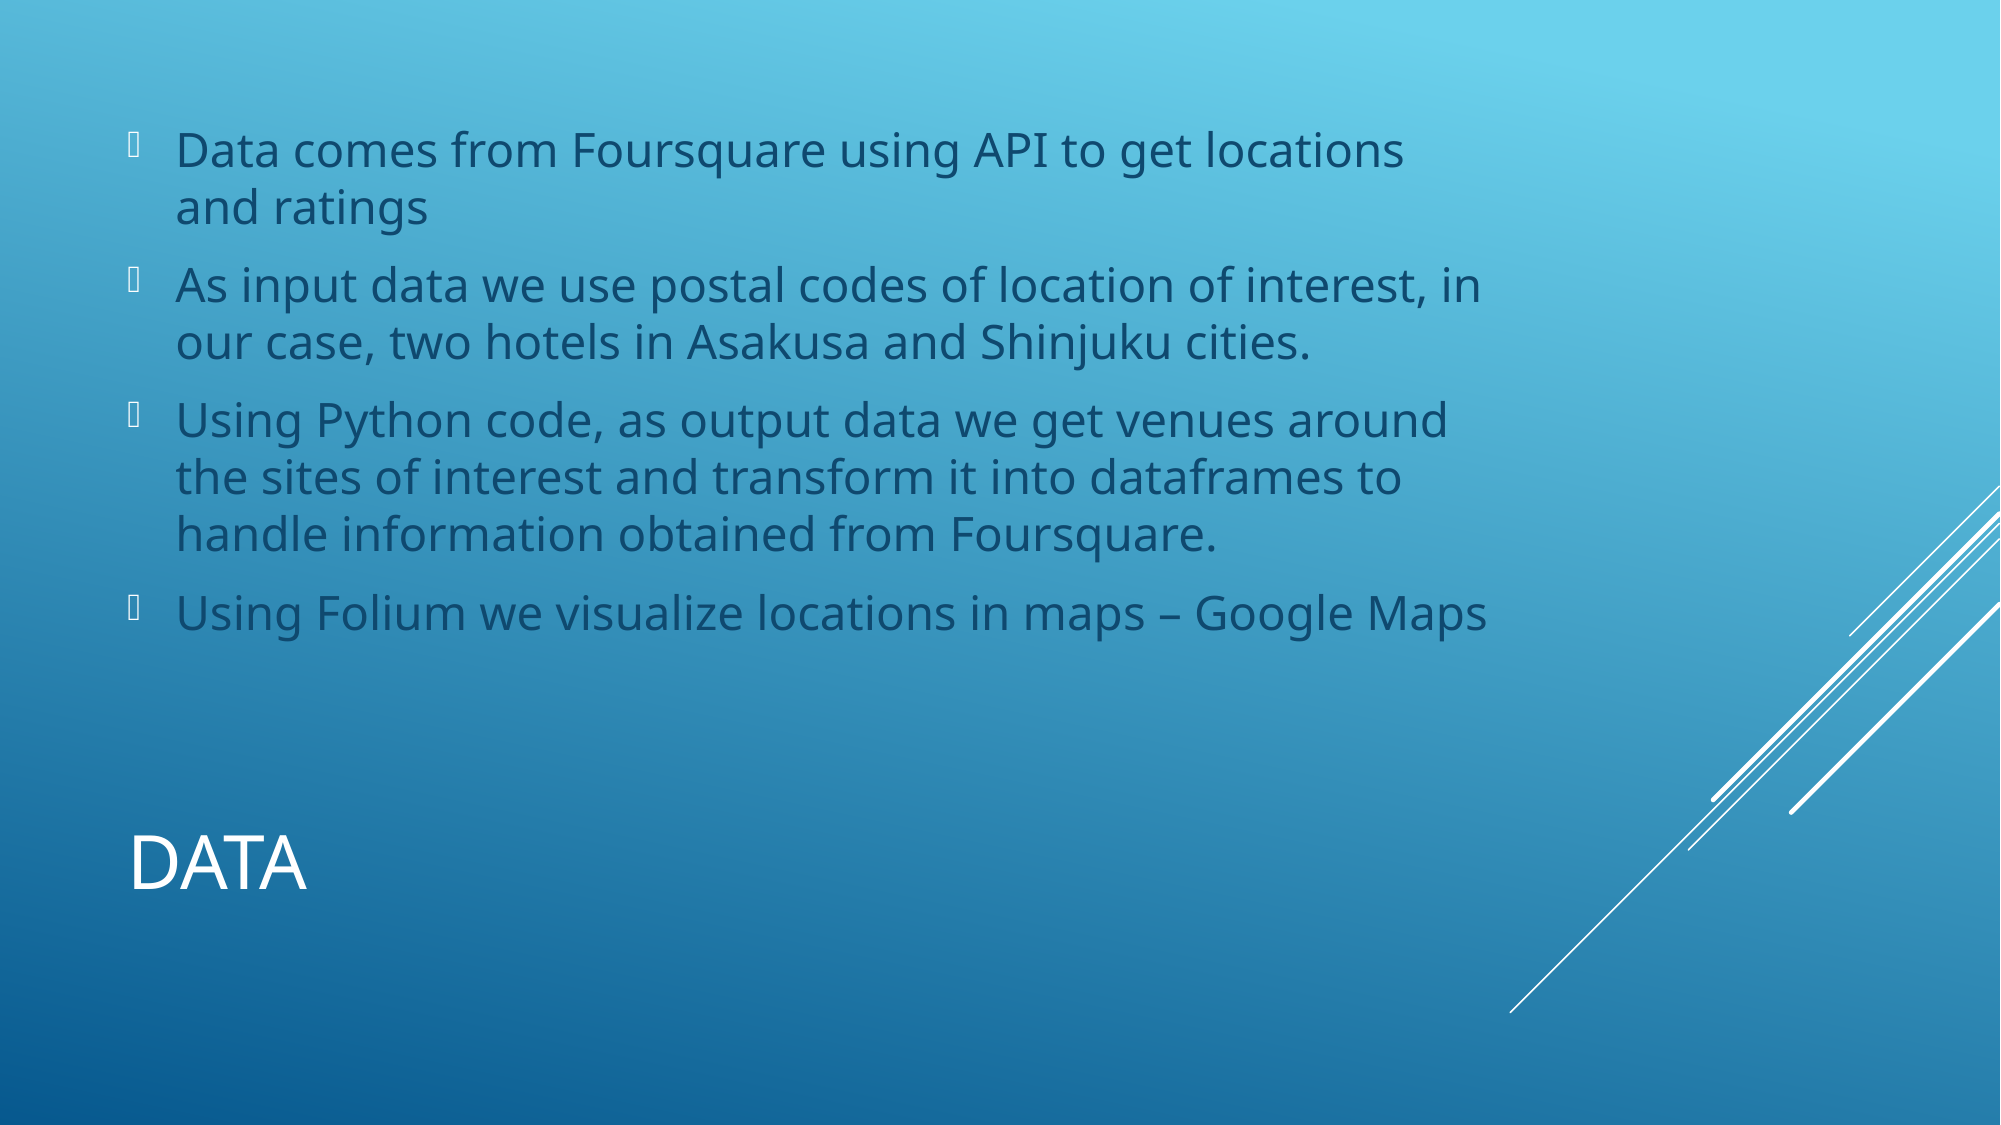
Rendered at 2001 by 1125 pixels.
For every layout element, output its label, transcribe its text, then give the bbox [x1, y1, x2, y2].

list Data comes from Foursquare using API to get locations and ratings As input data we use postal codes of location of interest, in our case, two hotels in Asakusa and Shinjuku cities. Using Python code, as output data we get venues around the sites of interest and transform it into dataframes to handle information obtained from Foursquare. Using Folium we visualize locations in maps – Google Maps [112, 112, 1513, 706]
title data [112, 736, 1513, 984]
